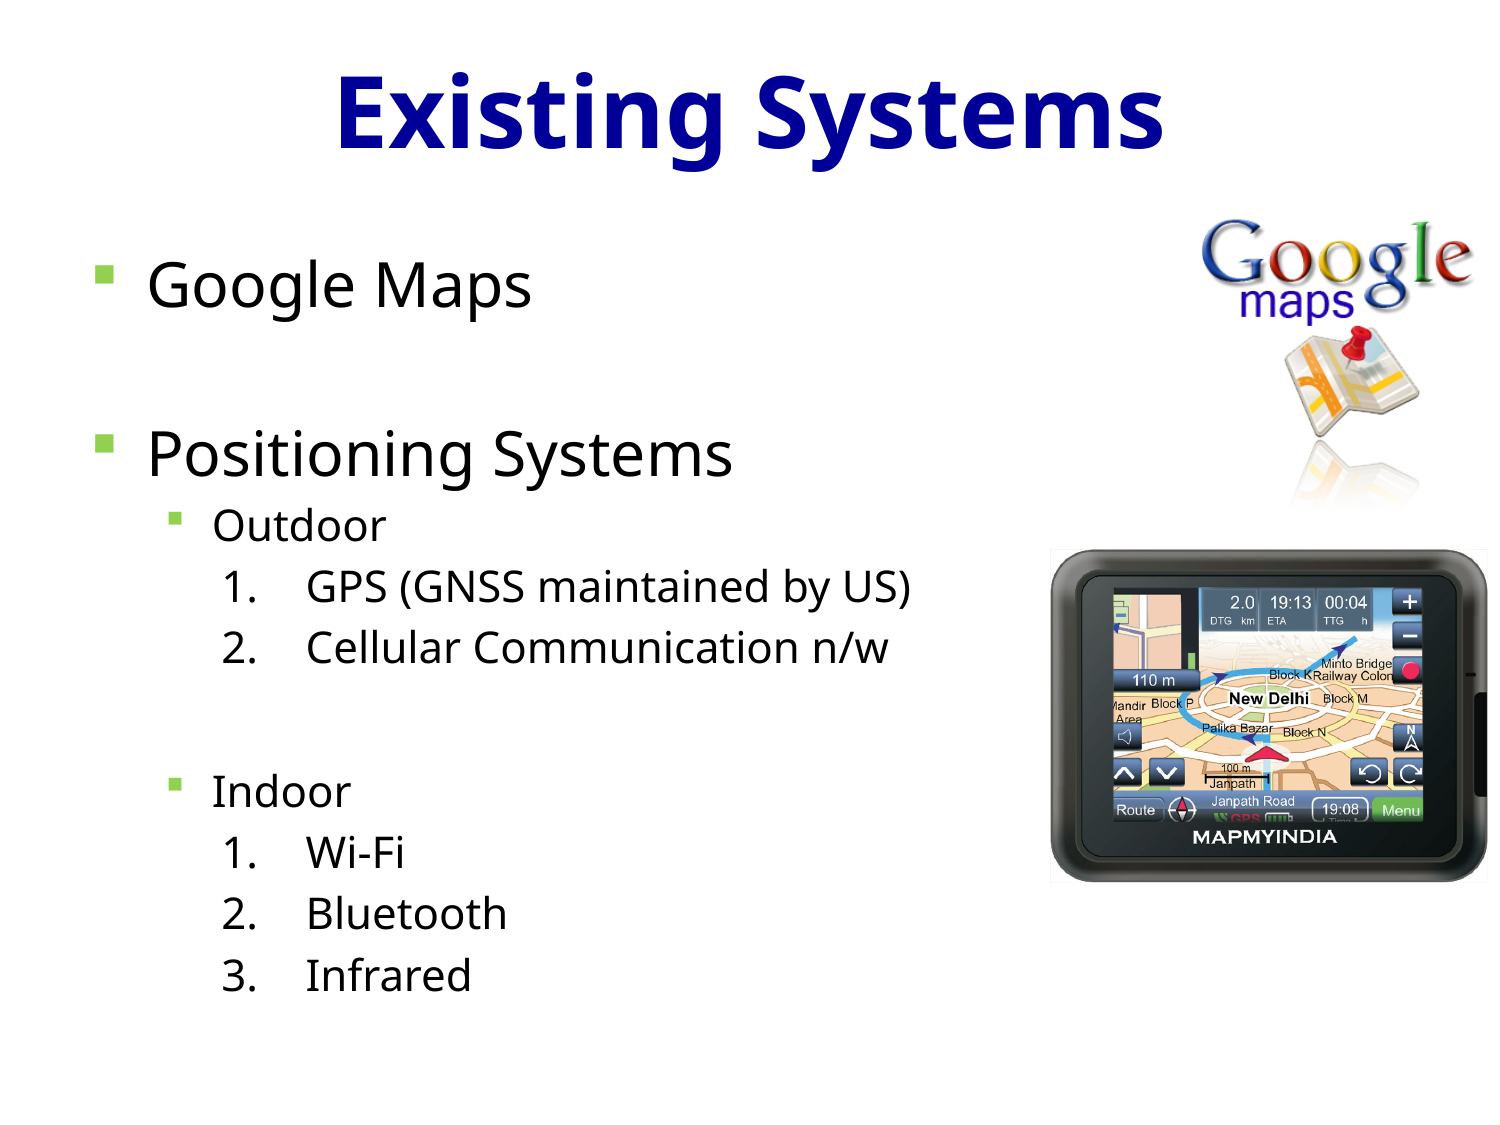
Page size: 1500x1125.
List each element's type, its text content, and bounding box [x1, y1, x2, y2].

picture [1049, 209, 1500, 883]
list Google Maps Positioning Systems Outdoor GPS (GNSS maintained by US) Cellular Communication n/w Indoor Wi-Fi Bluetooth Infrared [75, 237, 1425, 1050]
title Existing Systems [75, 24, 1425, 193]
